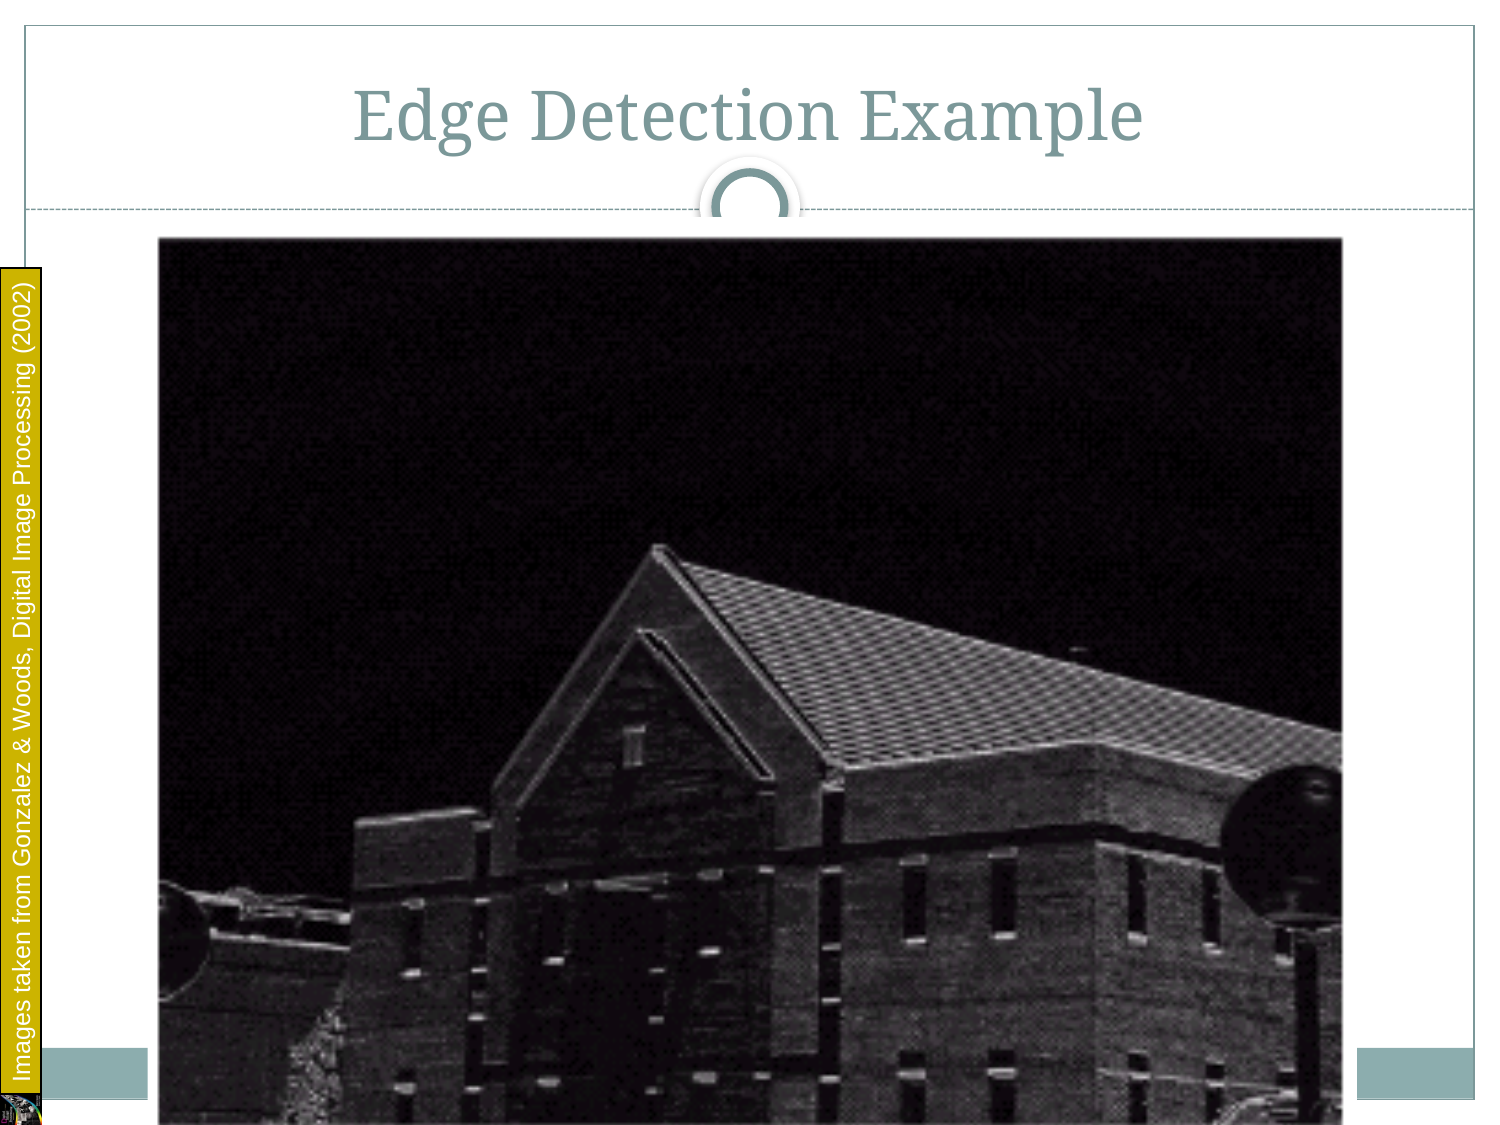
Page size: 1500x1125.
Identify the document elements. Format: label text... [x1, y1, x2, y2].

title Edge Detection Example [49, 37, 1450, 163]
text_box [0, 267, 43, 1125]
picture [147, 217, 1358, 1125]
